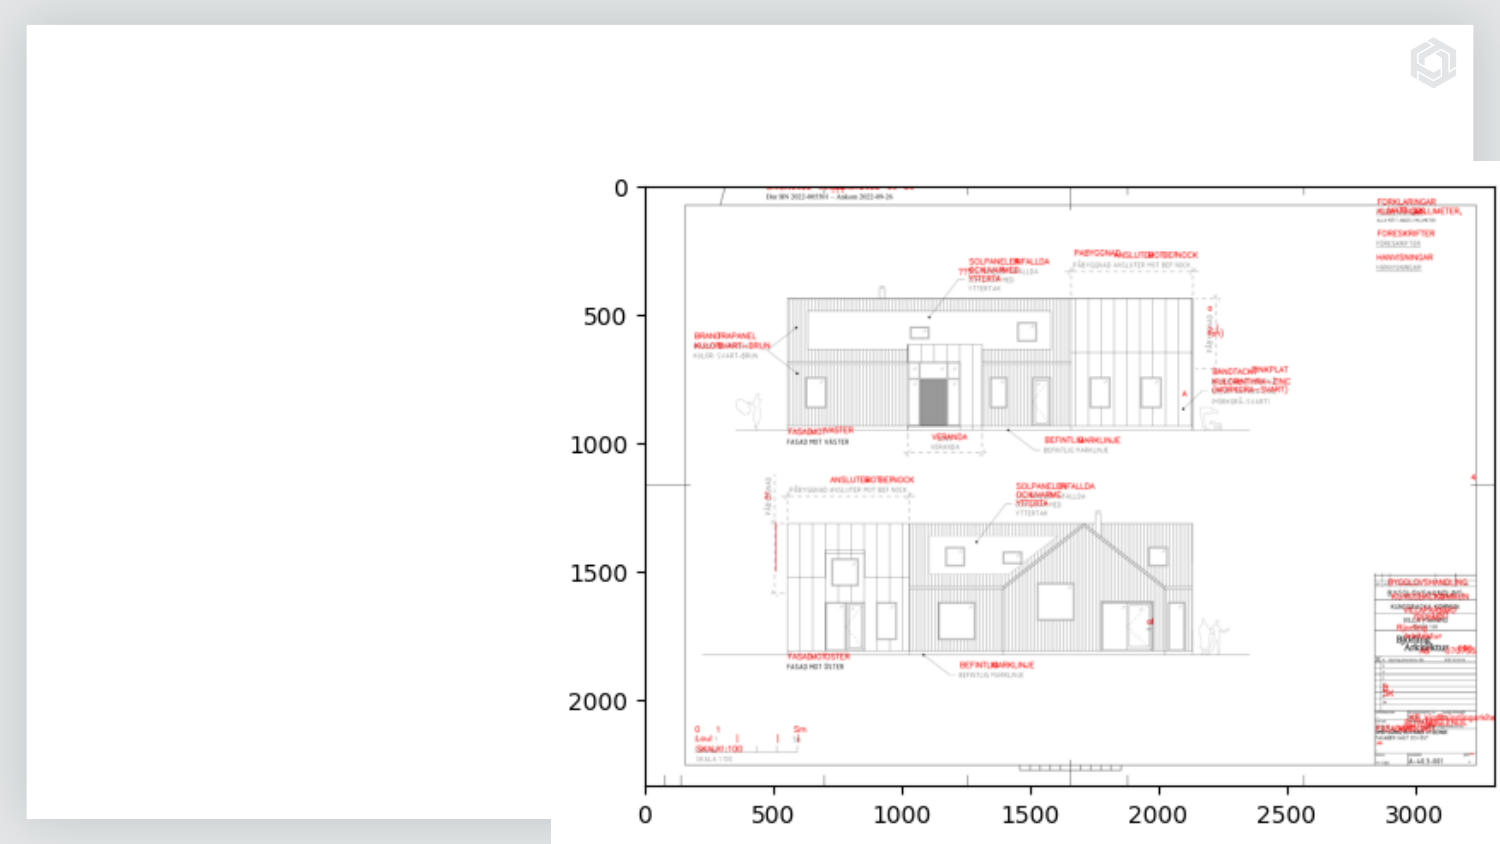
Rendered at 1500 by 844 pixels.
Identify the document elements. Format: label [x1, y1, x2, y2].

picture [551, 161, 1500, 844]
